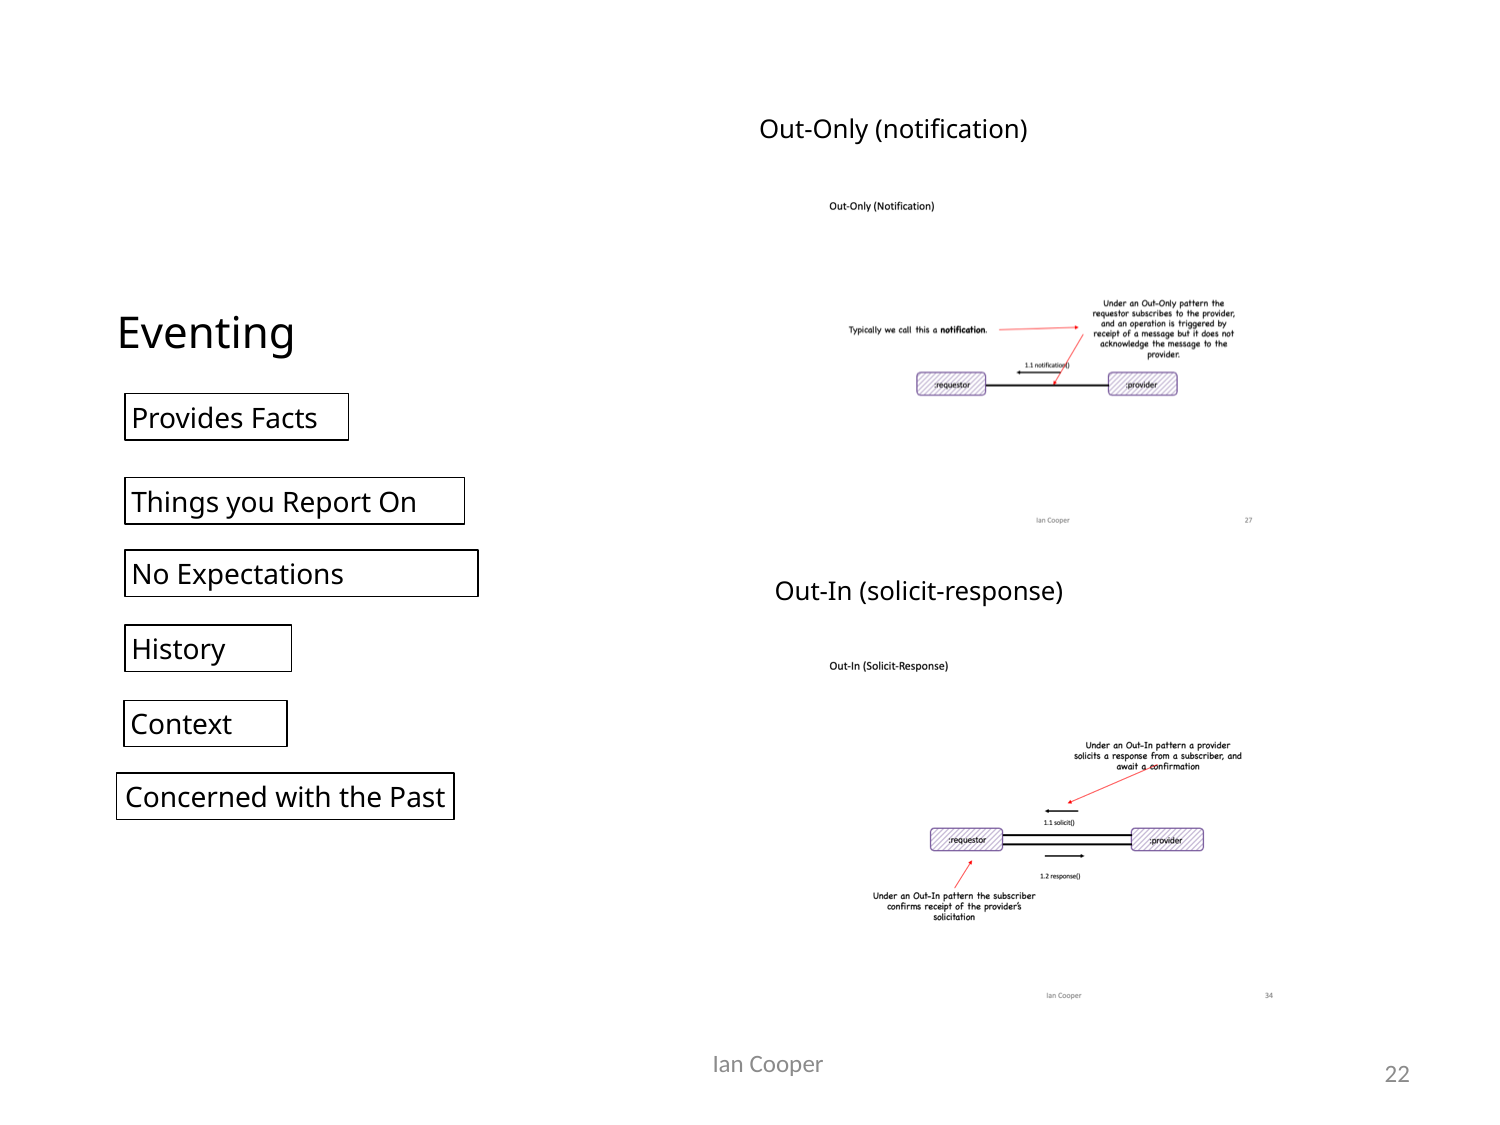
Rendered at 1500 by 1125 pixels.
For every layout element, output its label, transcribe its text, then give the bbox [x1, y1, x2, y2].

footer Ian Cooper [530, 1032, 1006, 1093]
text_box History [124, 625, 292, 672]
text_box Out-Only (notification) [752, 106, 1075, 151]
text_box Context [124, 700, 287, 747]
text_box Eventing [116, 304, 341, 341]
text_box Provides Facts [125, 393, 349, 440]
text_box Out-In (solicit-response) [768, 568, 1091, 612]
text_box Concerned with the Past [116, 772, 455, 820]
picture [826, 195, 1280, 536]
text_box Things you Report On [124, 477, 465, 524]
picture [826, 655, 1302, 1013]
text_box No Expectations [125, 550, 478, 597]
slide_number 22 [1074, 1042, 1425, 1103]
